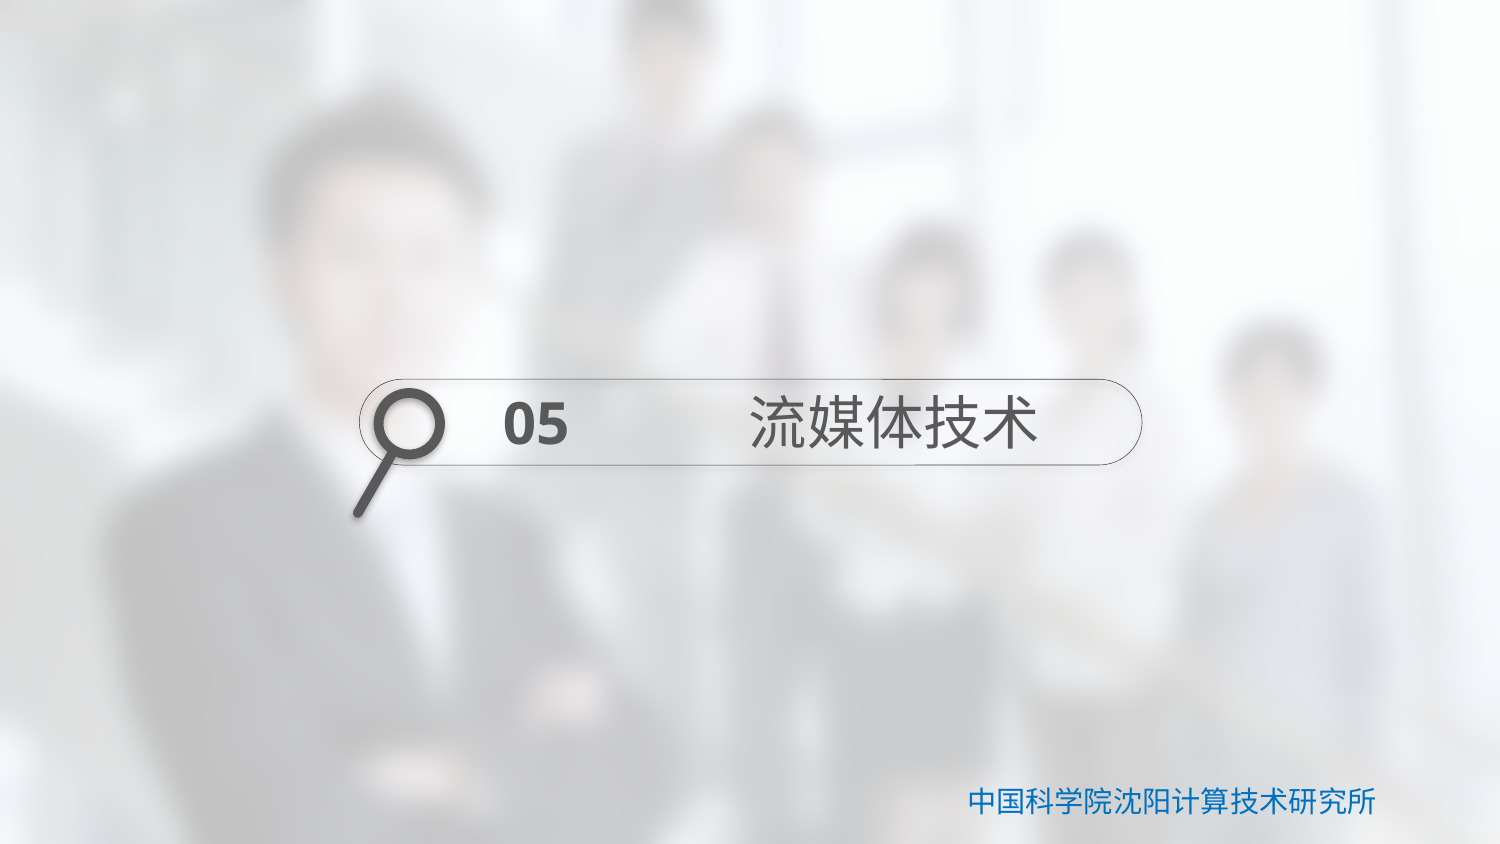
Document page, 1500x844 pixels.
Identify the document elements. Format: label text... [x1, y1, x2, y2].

picture [0, 0, 1500, 844]
text_box 中国科学院沈阳计算技术研究所 [952, 776, 1392, 826]
text_box [358, 378, 485, 466]
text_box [486, 378, 1143, 466]
text_box [352, 387, 446, 519]
